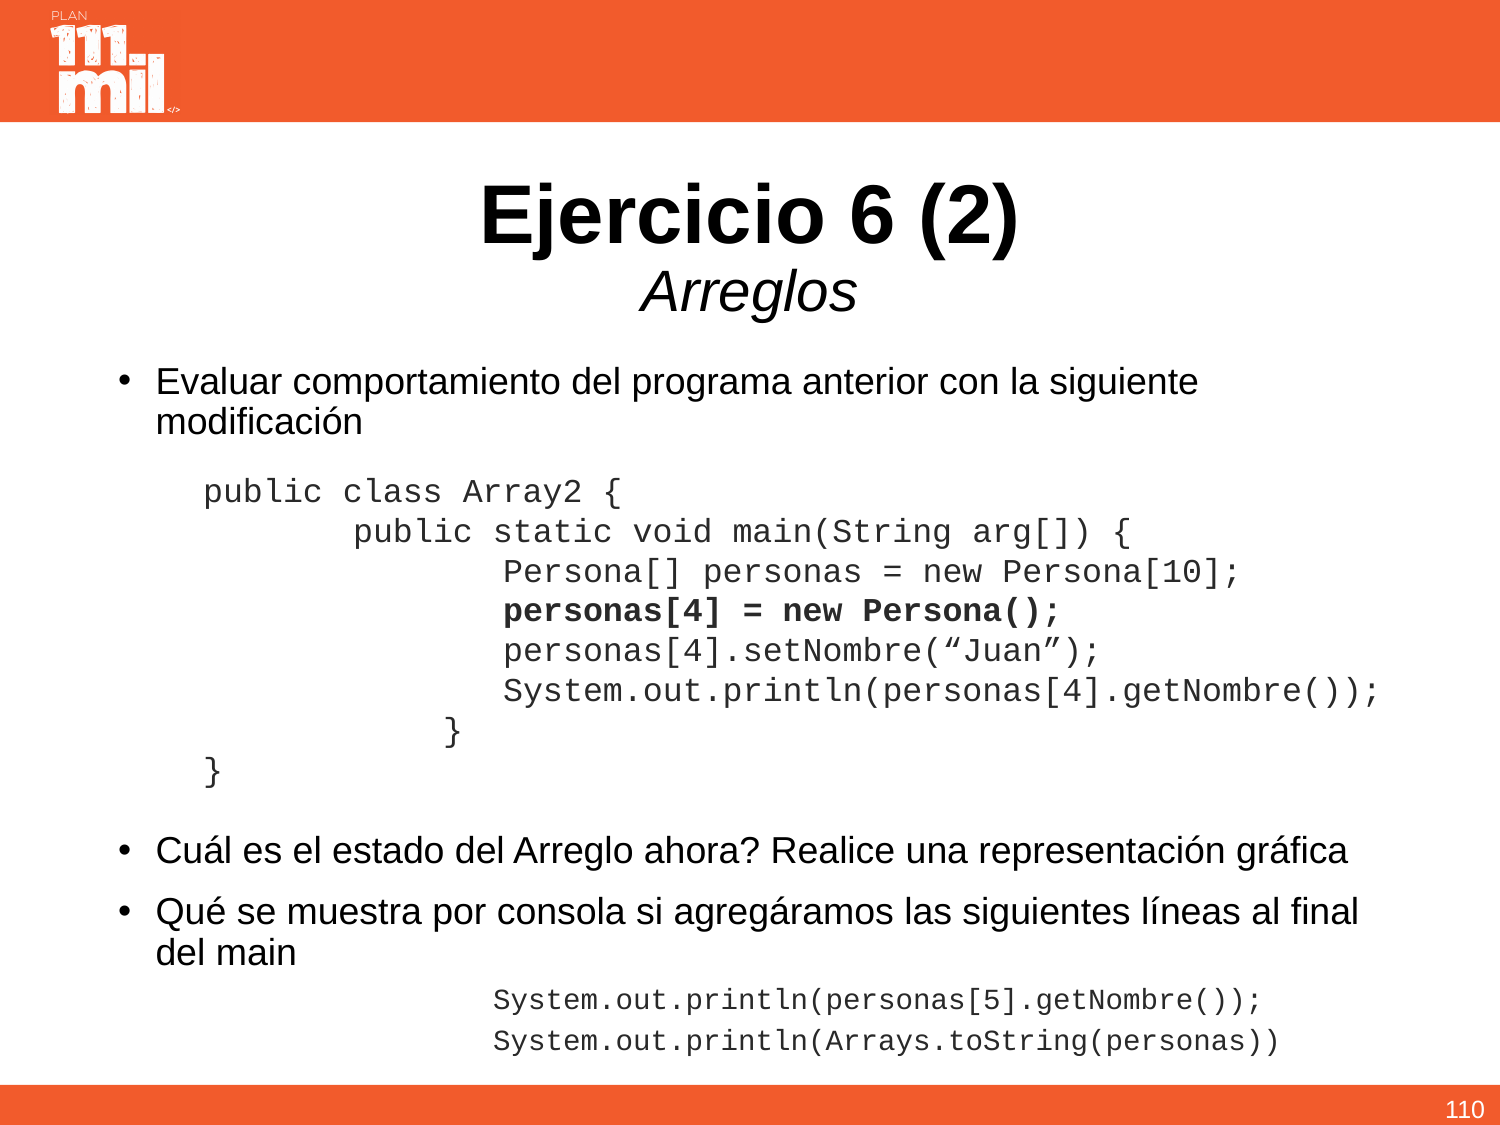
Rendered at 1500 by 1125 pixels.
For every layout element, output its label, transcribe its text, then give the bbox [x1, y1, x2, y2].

list Evaluar comportamiento del programa anterior con la siguiente modificación Cuál es el estado del Arreglo ahora? Realice una representación gráfica Qué se muestra por consola si agregáramos las siguientes líneas al final del main System.out.println(personas[5].getNombre()); System.out.println(Arrays.toString(personas)) [103, 354, 1397, 1069]
slide_number 109 [1162, 1078, 1500, 1125]
title Ejercicio 6 (2) Arreglos [103, 147, 1397, 348]
text_box public class Array2 { public static void main(String arg[]) { Persona[] personas = new Persona[10]; personas[4] = new Persona(); personas[4].setNombre(“Juan”); System.out.println(personas[4].getNombre()); } } [188, 461, 1500, 796]
